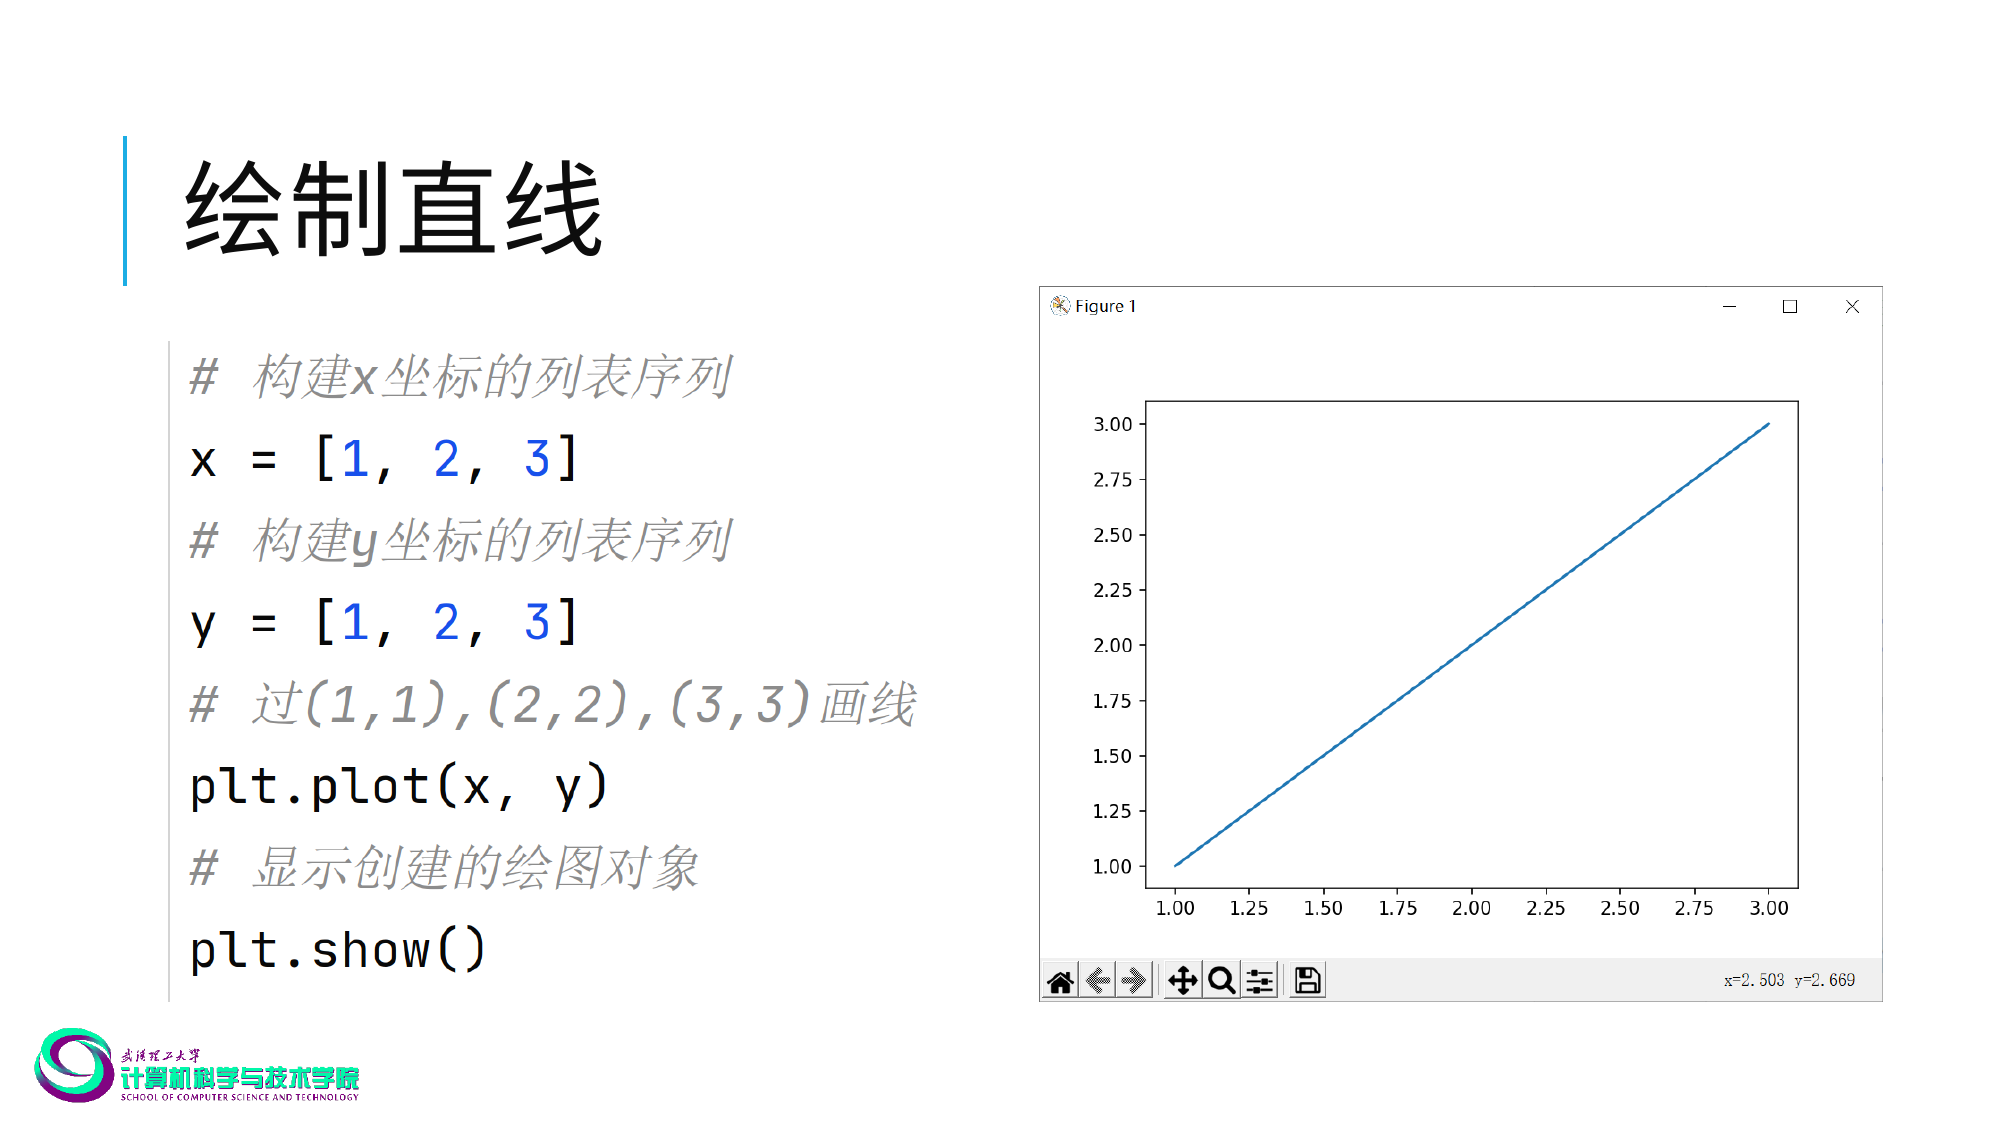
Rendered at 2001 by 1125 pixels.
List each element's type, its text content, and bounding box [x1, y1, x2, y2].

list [167, 341, 936, 1003]
title 绘制直线 [168, 96, 1763, 342]
picture [0, 962, 397, 1125]
picture [1038, 285, 1884, 1003]
